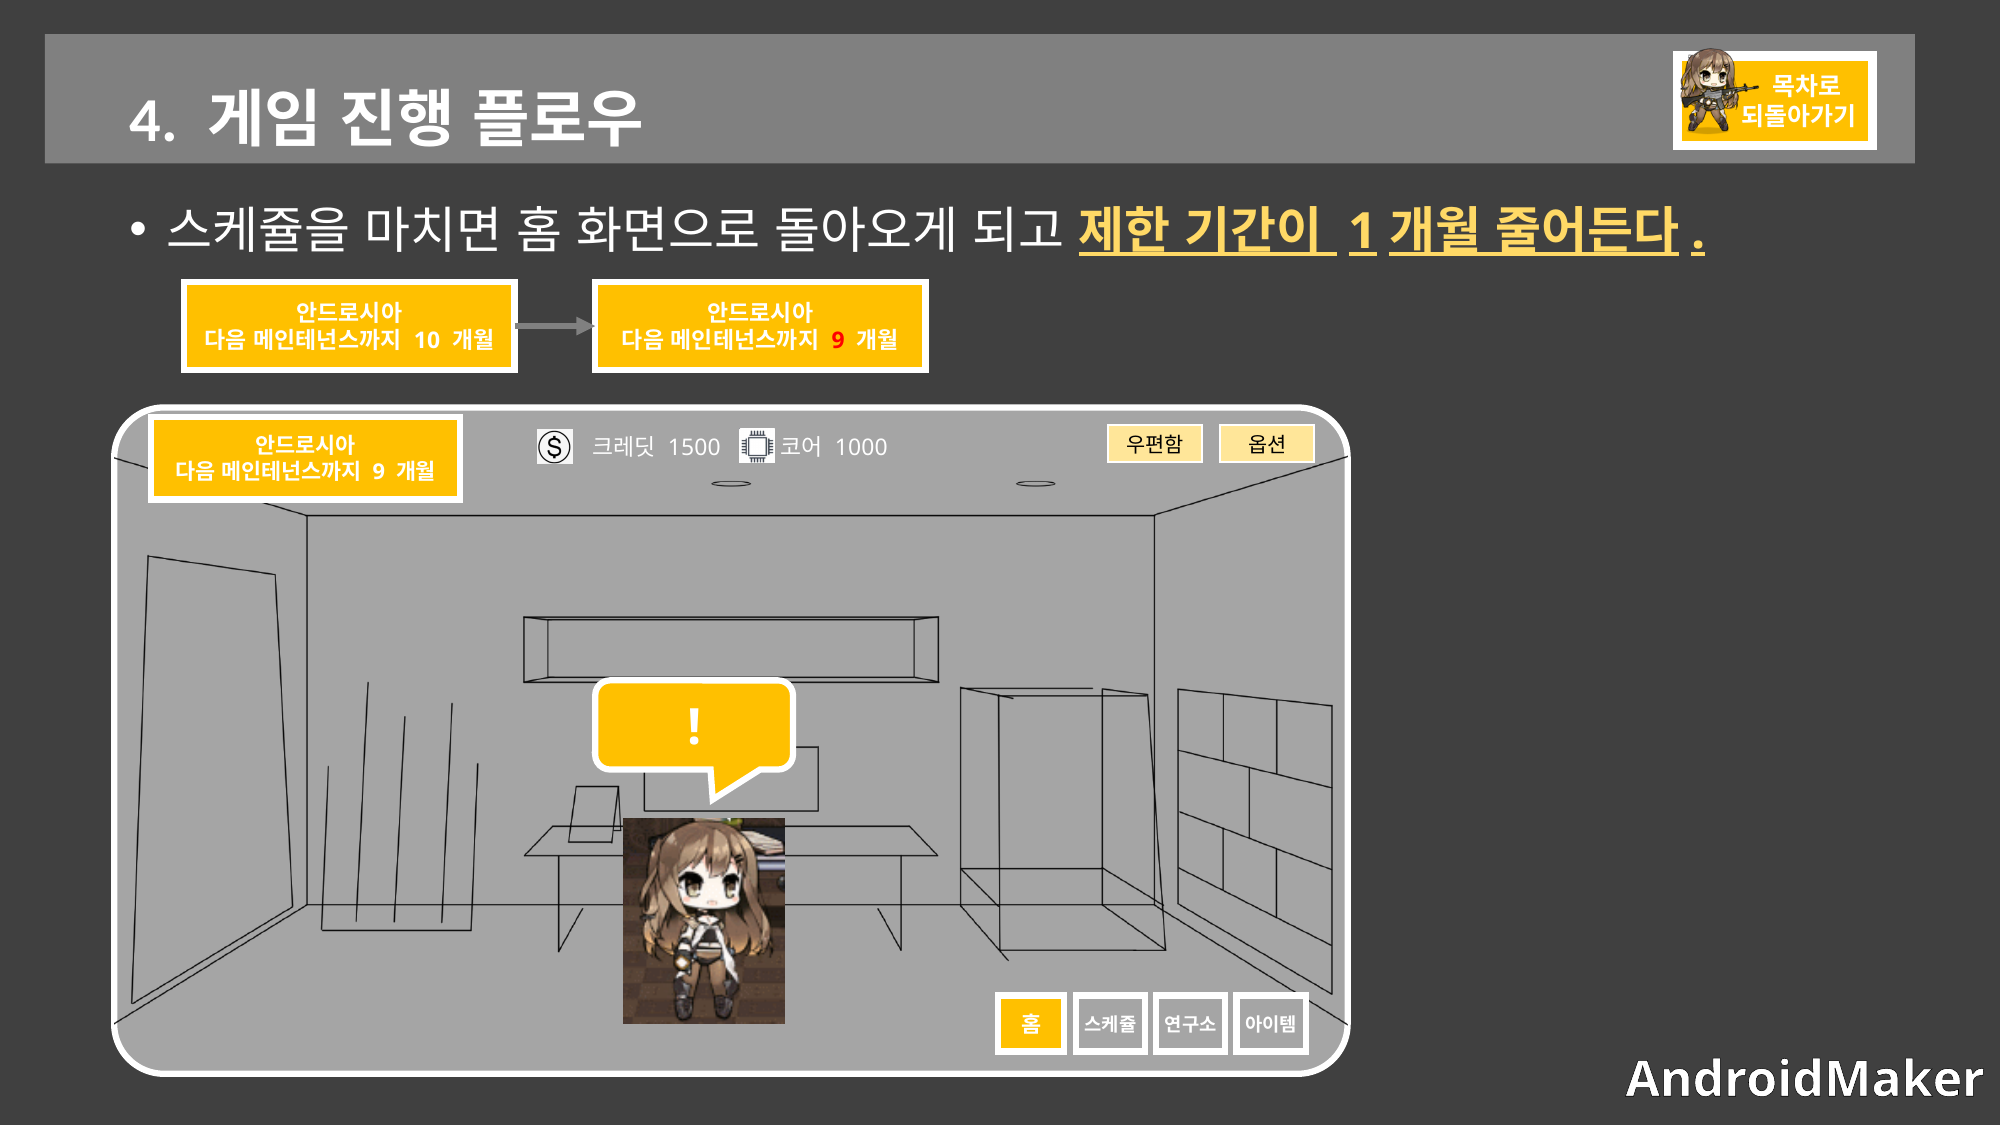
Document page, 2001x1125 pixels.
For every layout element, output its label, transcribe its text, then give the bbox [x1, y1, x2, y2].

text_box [184, 281, 926, 371]
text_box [114, 397, 1348, 1091]
text_box 4. 게임 진행 플로우 [114, 34, 755, 164]
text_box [1654, 34, 1873, 148]
text_box [755, 34, 1915, 164]
picture [739, 428, 775, 463]
text_box [44, 34, 114, 164]
picture [537, 429, 573, 464]
text_box AndroidMaker [1610, 1068, 2000, 1093]
text_box 스케쥴을 마치면 홈 화면으로 돌아오게 되고 제한 기간이 1개월 줄어든다. [114, 178, 1958, 944]
